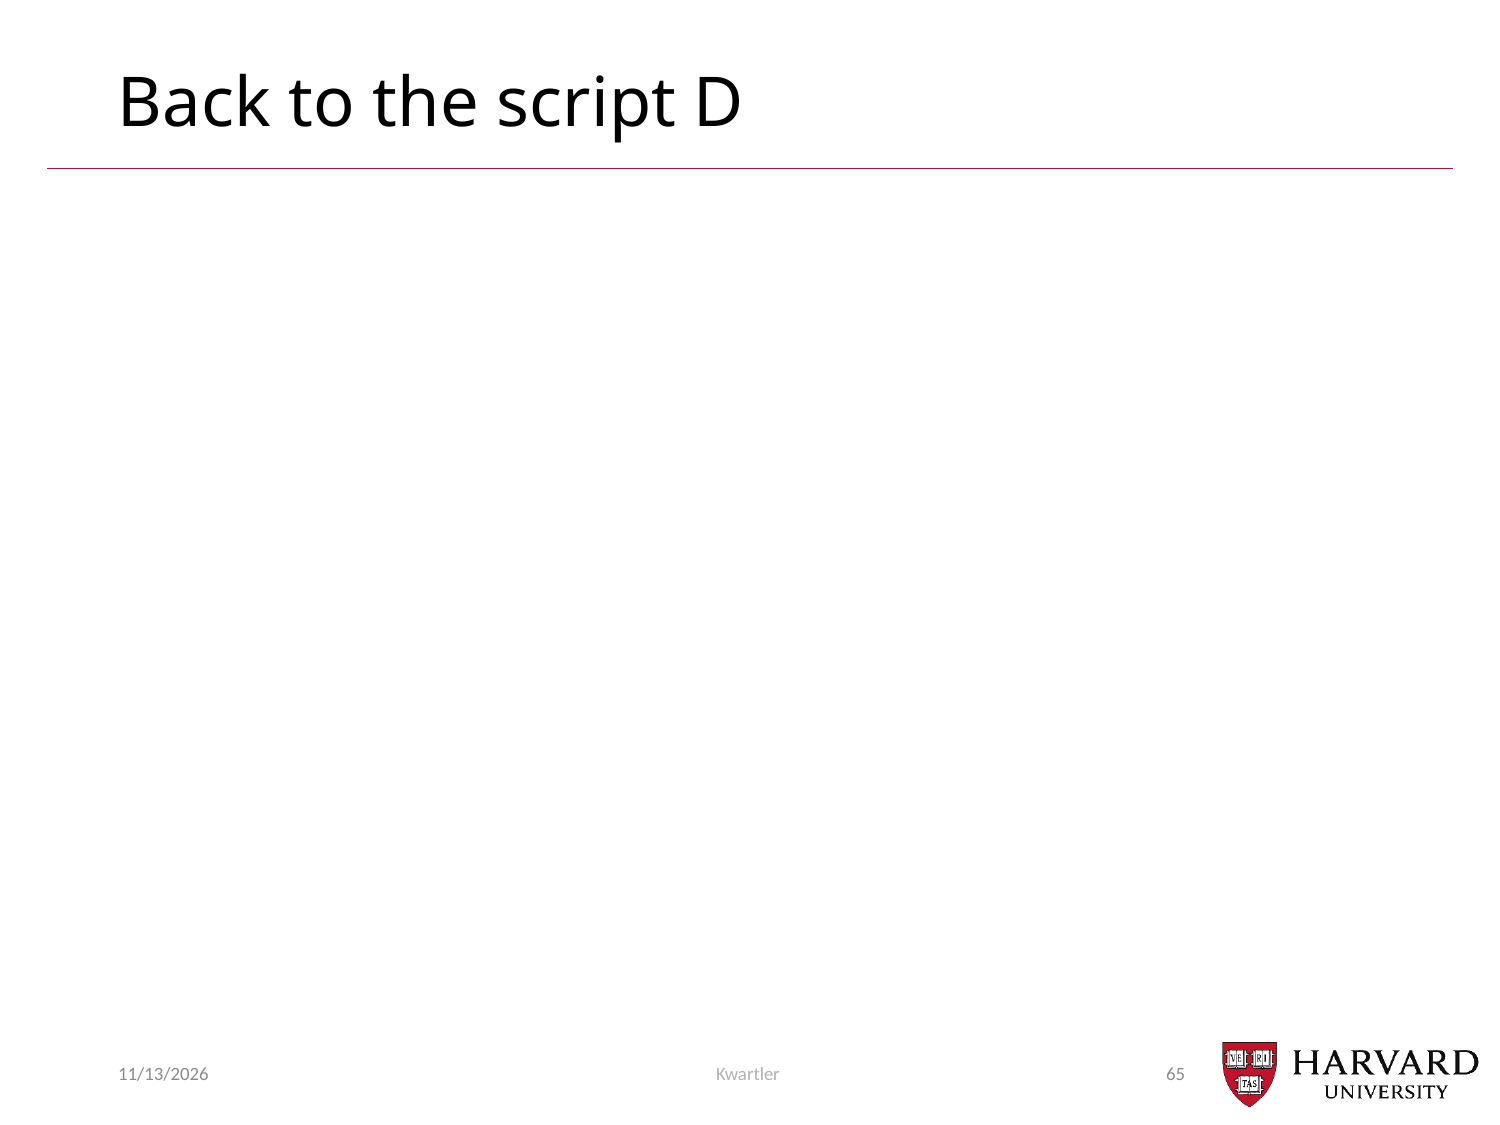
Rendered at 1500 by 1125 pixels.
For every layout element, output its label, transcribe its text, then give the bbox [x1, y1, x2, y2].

footer Kwartler [496, 1042, 1004, 1103]
slide_number 65 [1059, 1042, 1200, 1103]
picture [1200, 1024, 1500, 1125]
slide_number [103, 1042, 441, 1103]
title Back to the script D [103, 59, 1397, 157]
